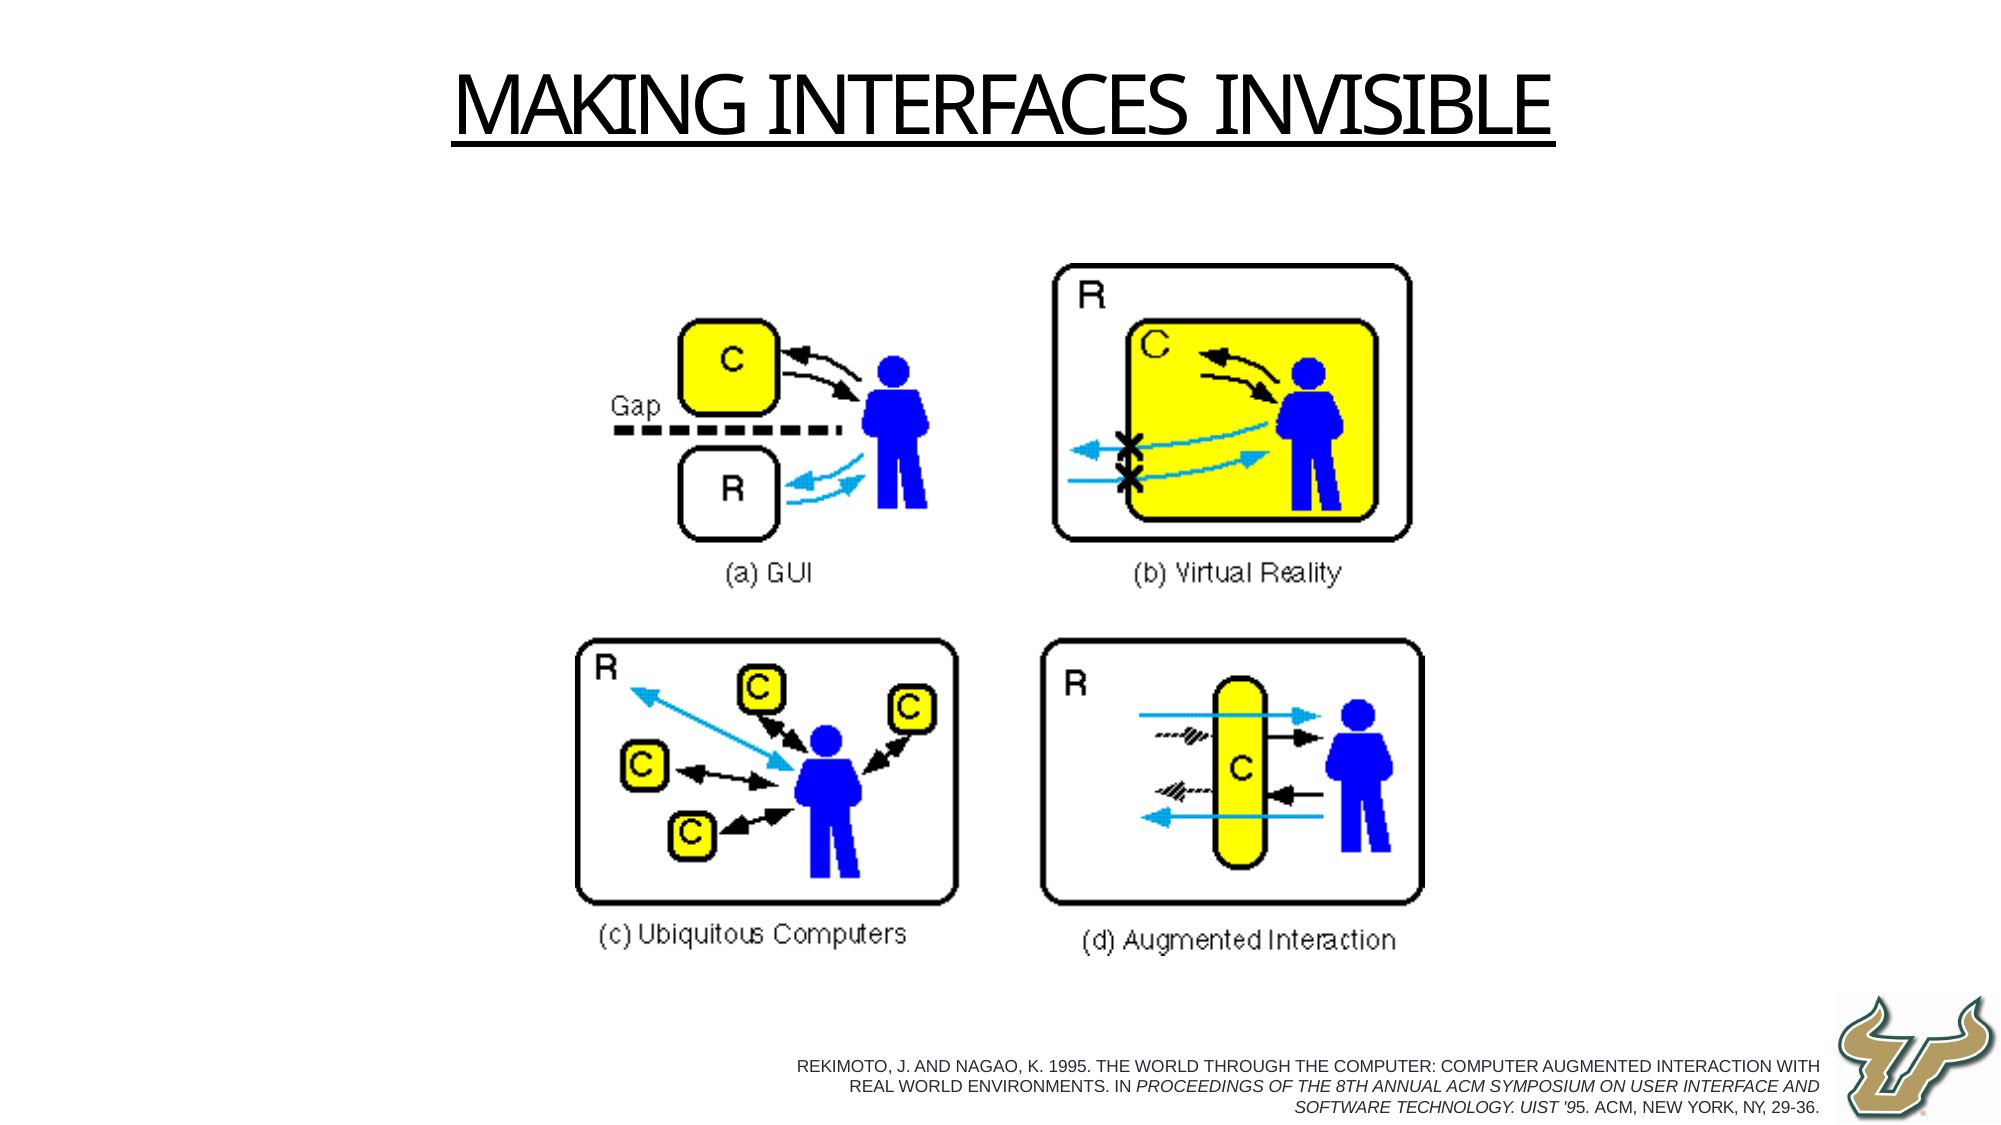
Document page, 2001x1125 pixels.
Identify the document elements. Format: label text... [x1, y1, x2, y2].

picture [1835, 992, 2000, 1124]
list Making Interfaces Invisible [261, 43, 1739, 172]
text_box [575, 263, 1425, 956]
list Rekimoto, J. and Nagao, K. 1995. The world through the computer: computer augmented interaction with real world environments. In Proceedings of the 8th Annual ACM Symposium on User interface and Software Technology. UIST '95. ACM, New York, NY, 29-36. [774, 1047, 1835, 1125]
